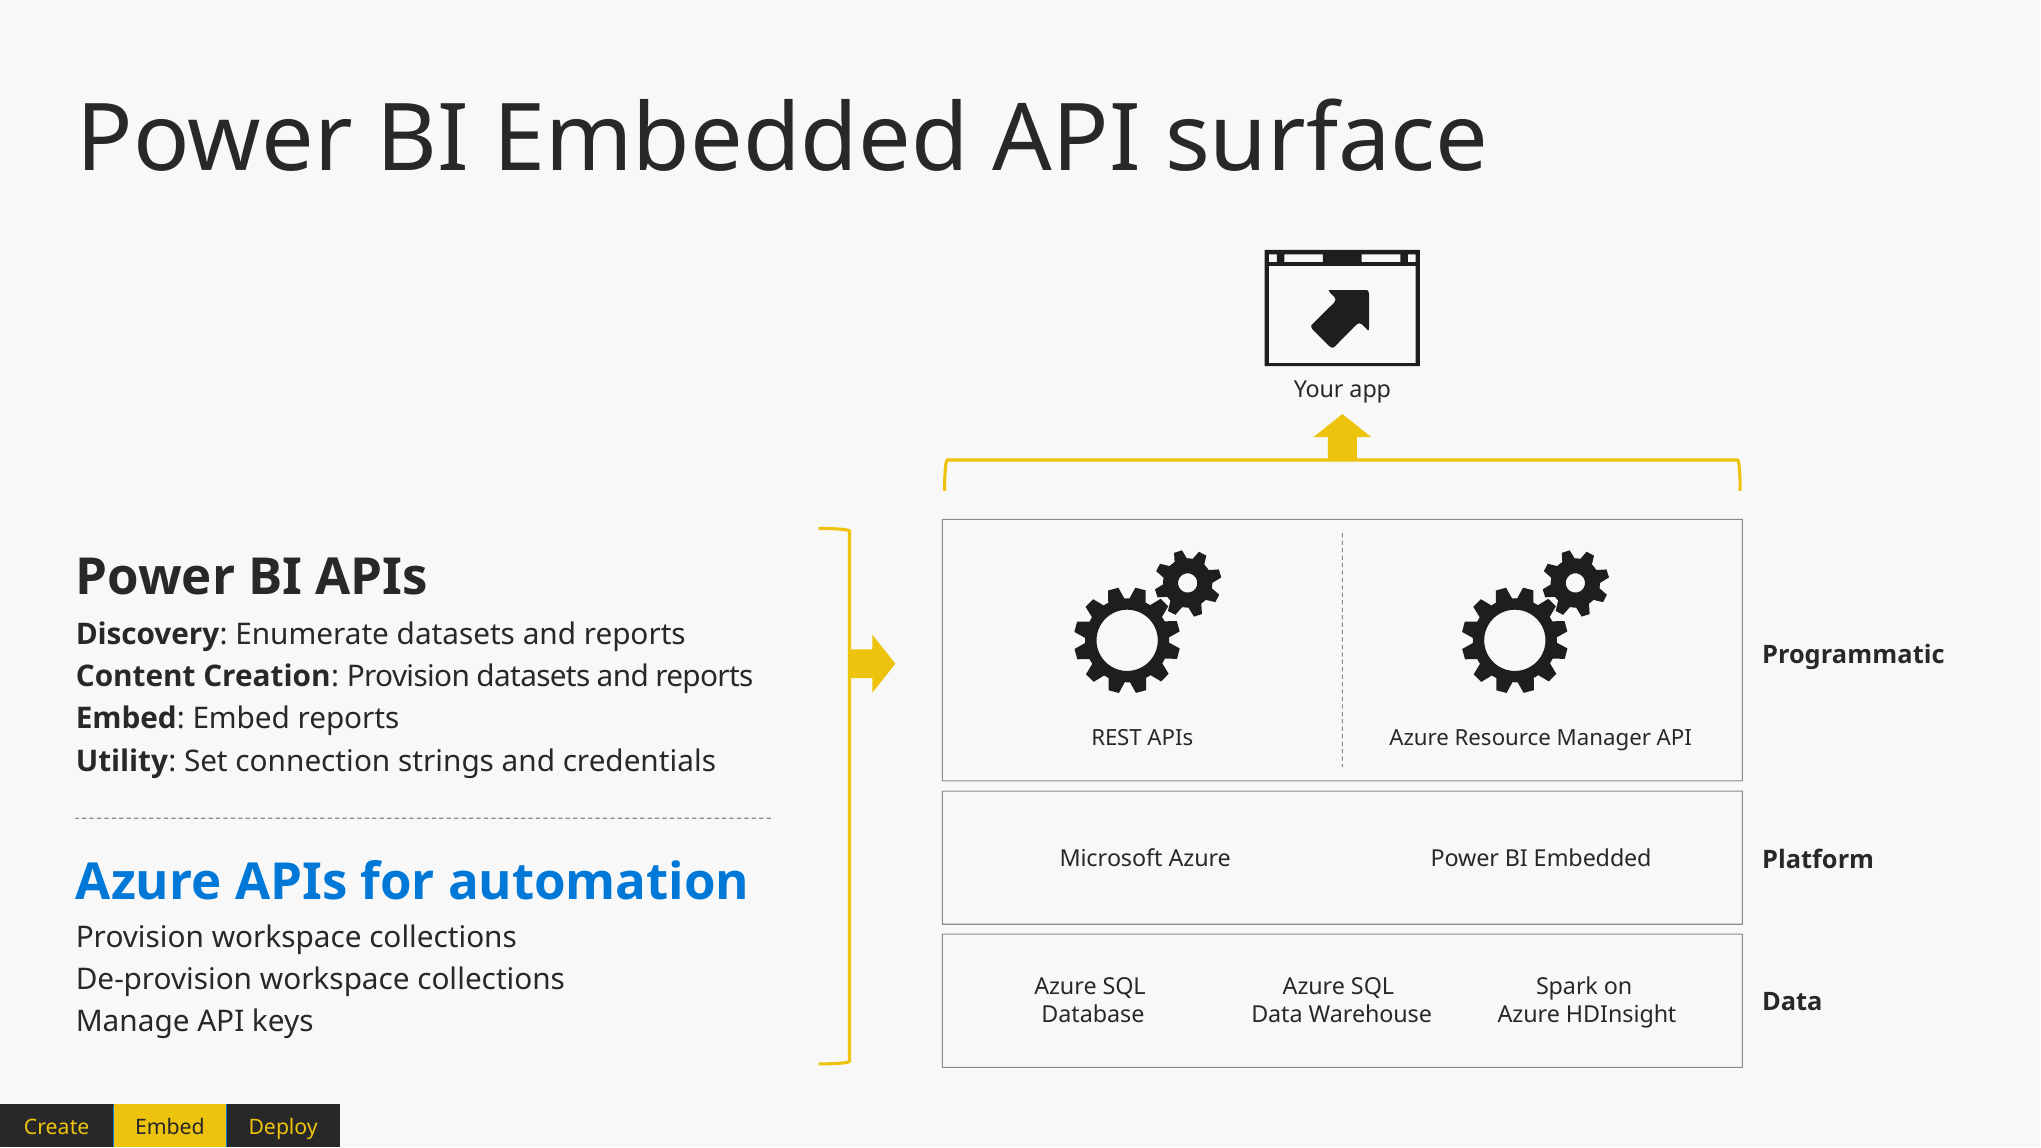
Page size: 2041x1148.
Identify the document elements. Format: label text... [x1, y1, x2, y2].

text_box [1070, 571, 1239, 678]
text_box Power BI APIs [60, 545, 541, 604]
text_box [941, 790, 1743, 925]
text_box Azure SQL Database [961, 963, 1225, 1035]
text_box [818, 527, 851, 1065]
text_box [1312, 413, 1373, 459]
text_box Power BI Embedded API surface [0, 0, 2041, 264]
text_box [941, 519, 1743, 782]
text_box Power BI Embedded [1411, 835, 1671, 879]
text_box Programmatic [1747, 630, 1976, 676]
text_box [1264, 249, 1421, 367]
text_box Discovery: Enumerate datasets and reports Content Creation: Provision datasets and reports Embed: Embed reports Utility: Set connection strings and credentials [60, 607, 818, 808]
text_box REST APIs [1026, 715, 1258, 758]
text_box [943, 459, 1741, 491]
text_box Azure Resource Manager API [1358, 715, 1724, 758]
text_box [941, 933, 1743, 1068]
text_box Azure SQL Data Warehouse [1232, 963, 1450, 1035]
text_box Platform [1747, 835, 1976, 882]
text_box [0, 1104, 340, 1148]
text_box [1457, 571, 1626, 678]
text_box [851, 634, 897, 694]
text_box Your app [1227, 366, 1458, 410]
text_box Provision workspace collections De-provision workspace collections Manage API keys [60, 910, 626, 1068]
text_box Spark on Azure HDInsight [1450, 963, 1724, 1035]
text_box Data [1747, 977, 1976, 1023]
text_box Azure APIs for automation [60, 850, 818, 909]
